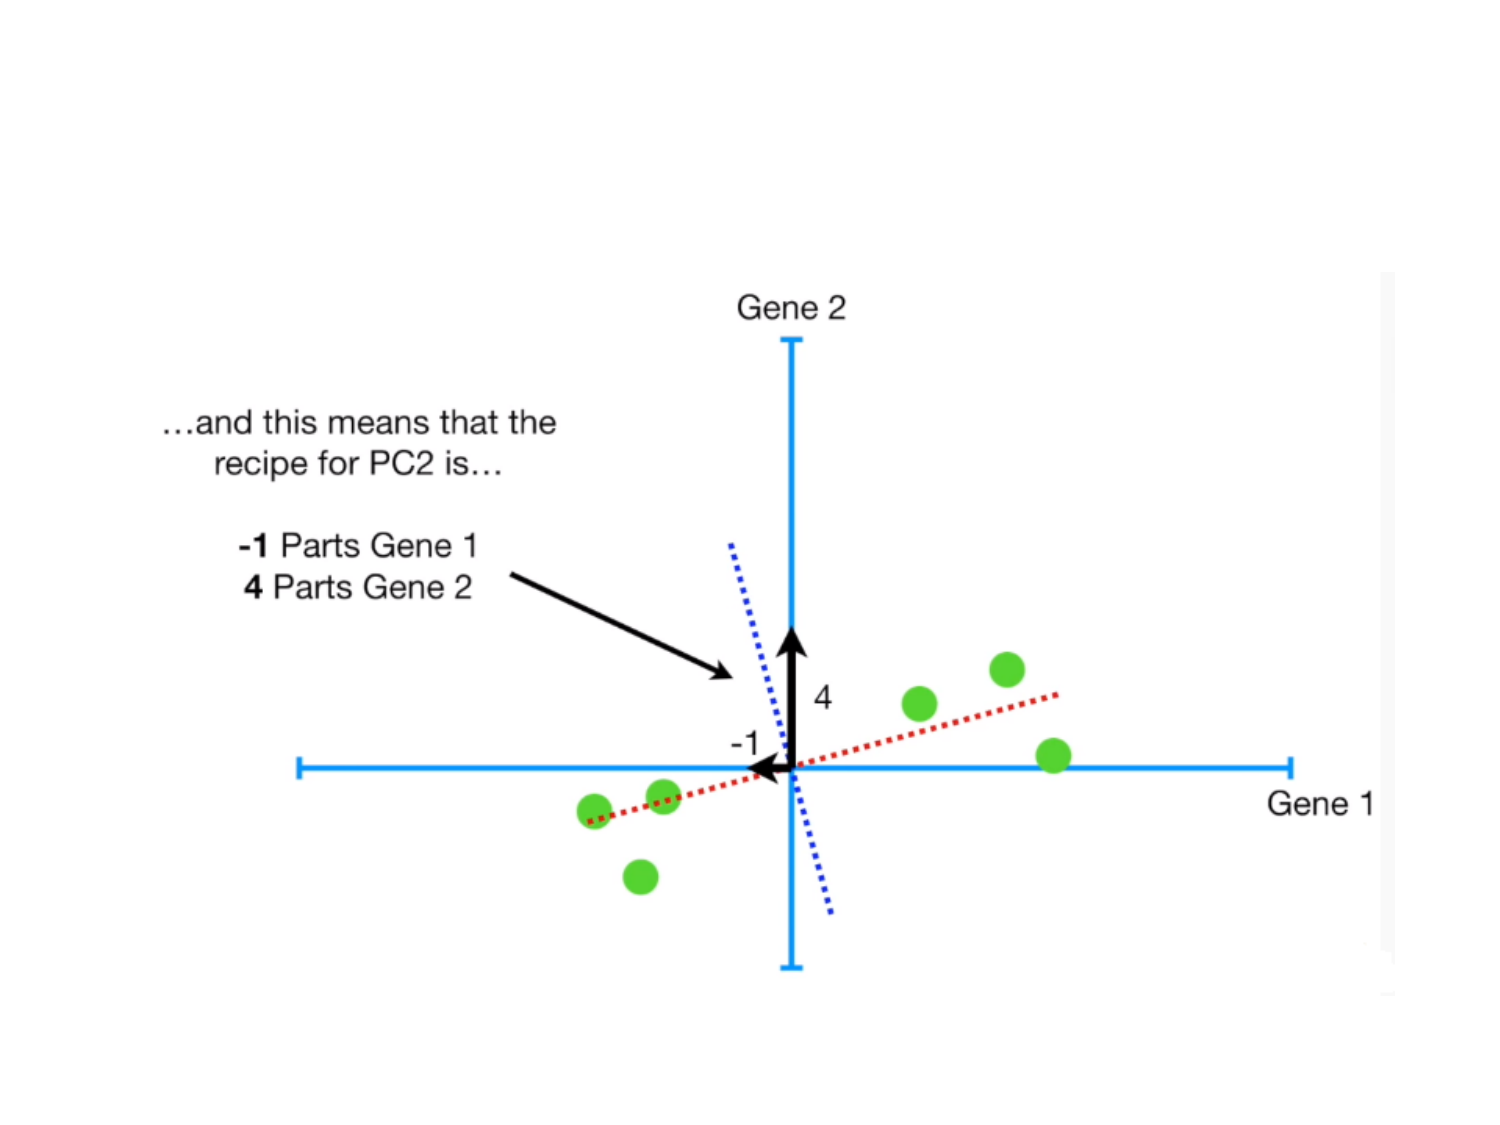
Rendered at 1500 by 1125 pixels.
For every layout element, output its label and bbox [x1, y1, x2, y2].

list [105, 271, 1395, 996]
